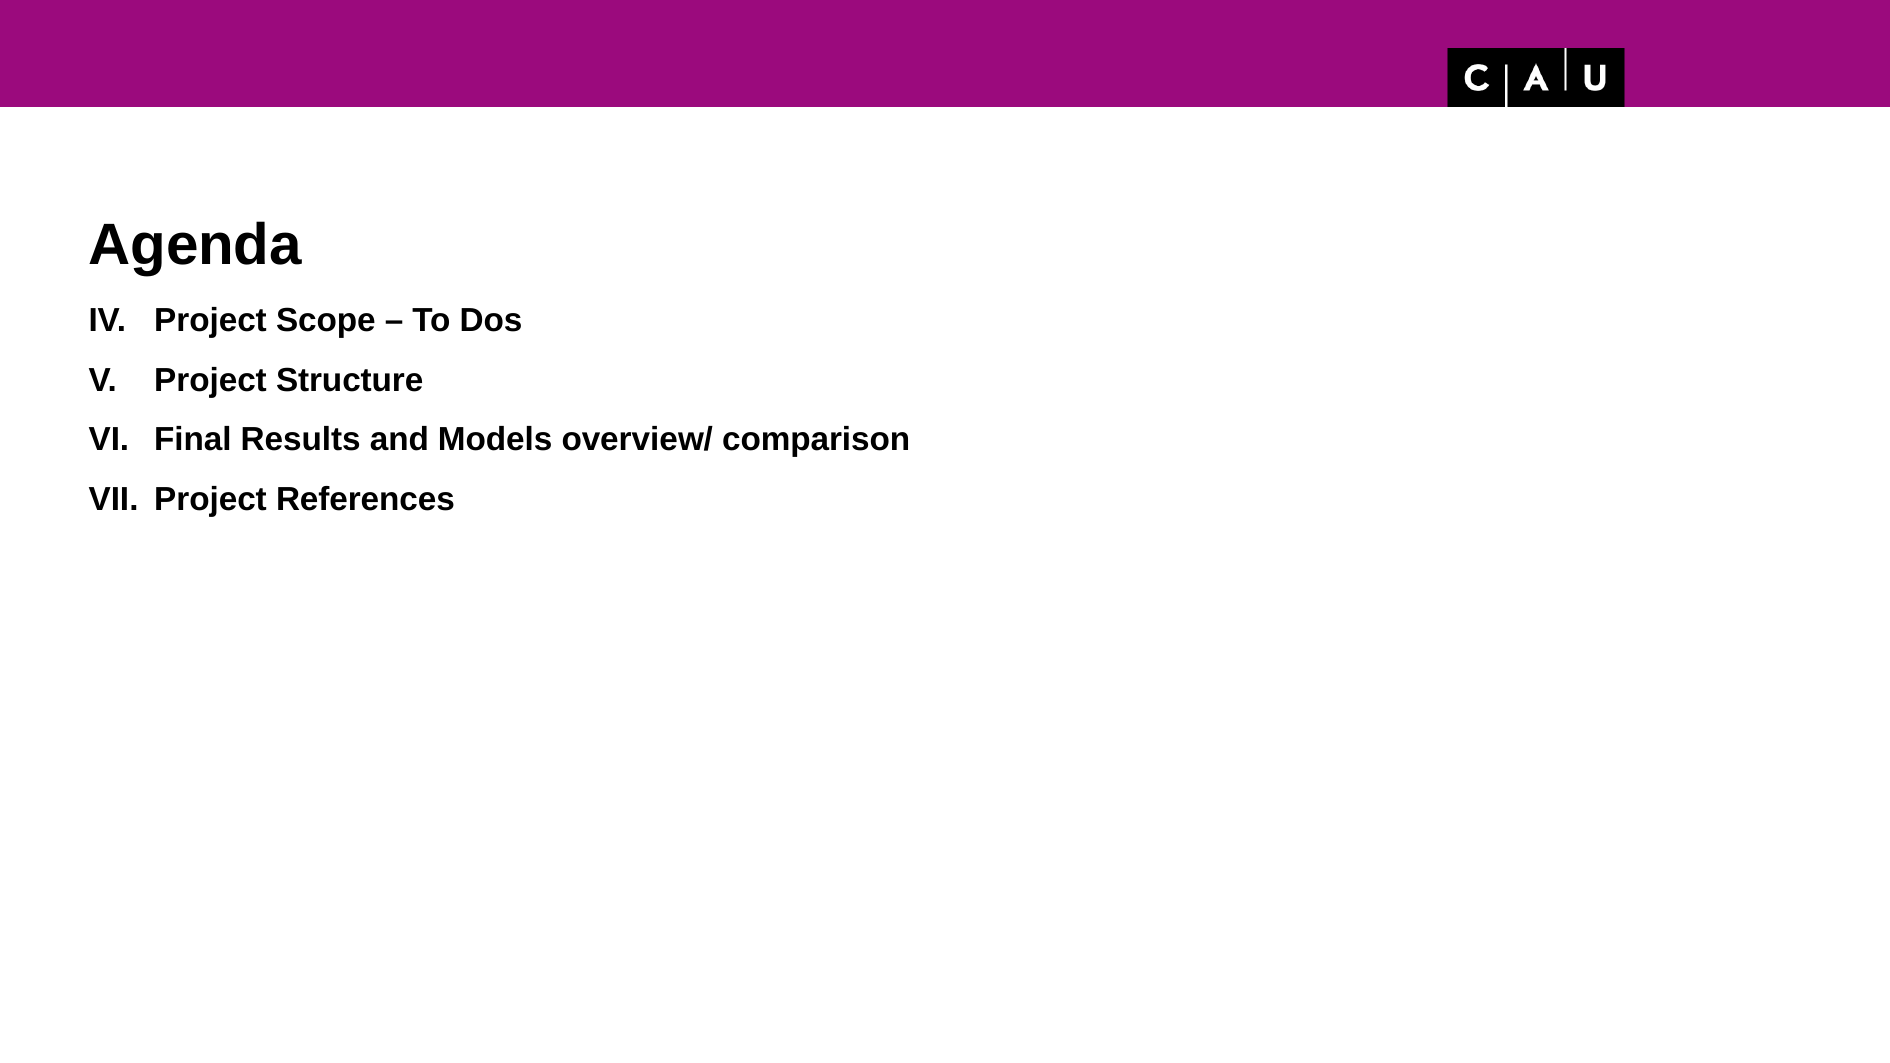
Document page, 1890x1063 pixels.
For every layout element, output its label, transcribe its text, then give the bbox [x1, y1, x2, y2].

picture [0, 0, 1890, 107]
text_box Agenda [88, 206, 1743, 277]
text_box Project Scope – To Dos Project Structure Final Results and Models overview/ comparison Project References [88, 277, 1743, 633]
